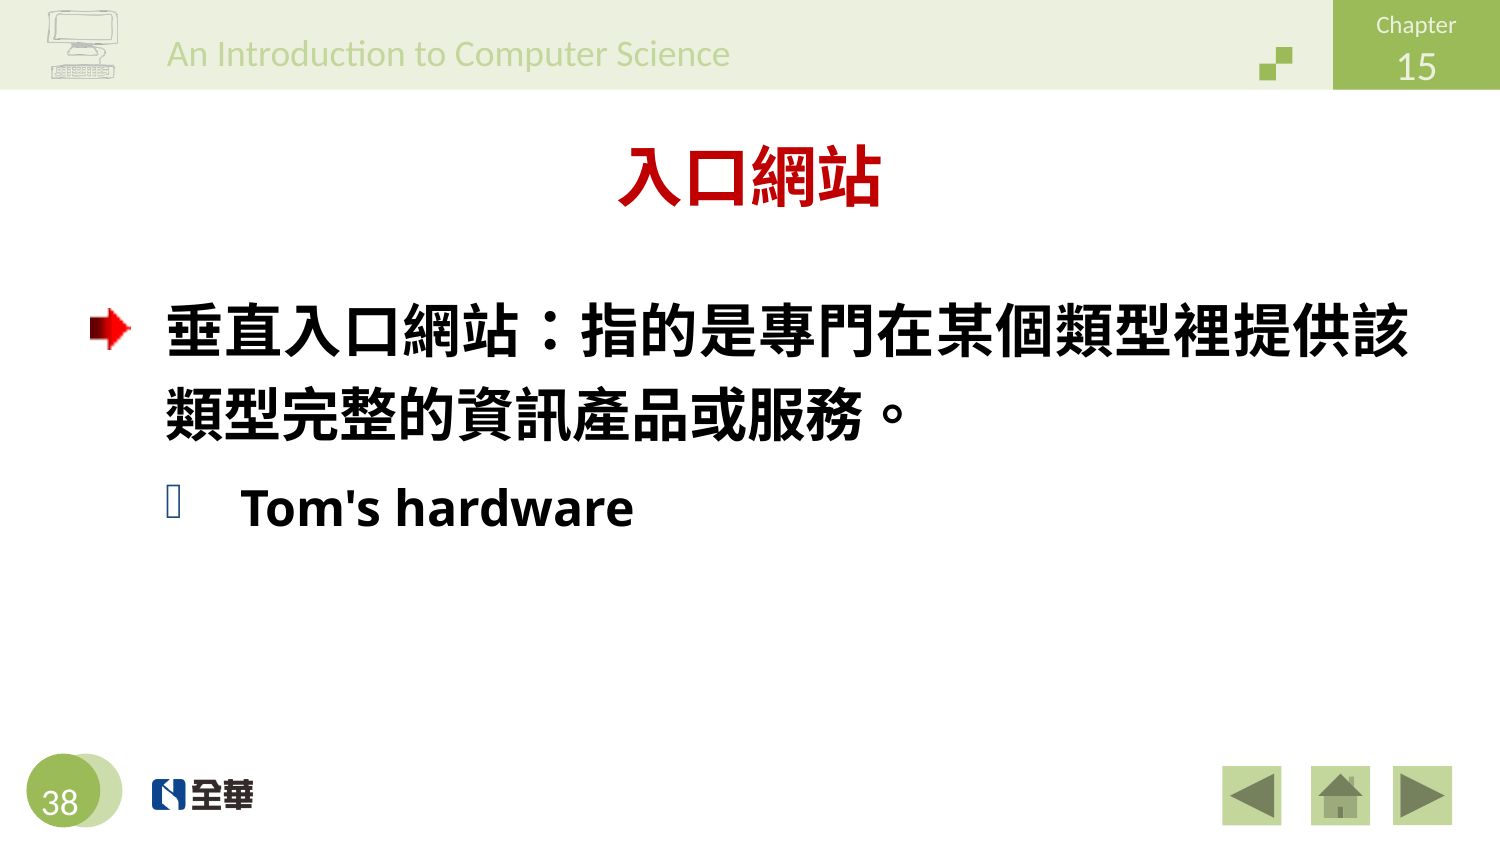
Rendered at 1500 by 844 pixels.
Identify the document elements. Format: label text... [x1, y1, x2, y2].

list 垂直入口網站：指的是專門在某個類型裡提供該類型完整的資訊產品或服務。 Tom's hardware [75, 272, 1425, 754]
title 入口網站 [75, 104, 1425, 245]
picture [47, 10, 118, 79]
picture [152, 779, 253, 810]
picture [90, 308, 131, 350]
